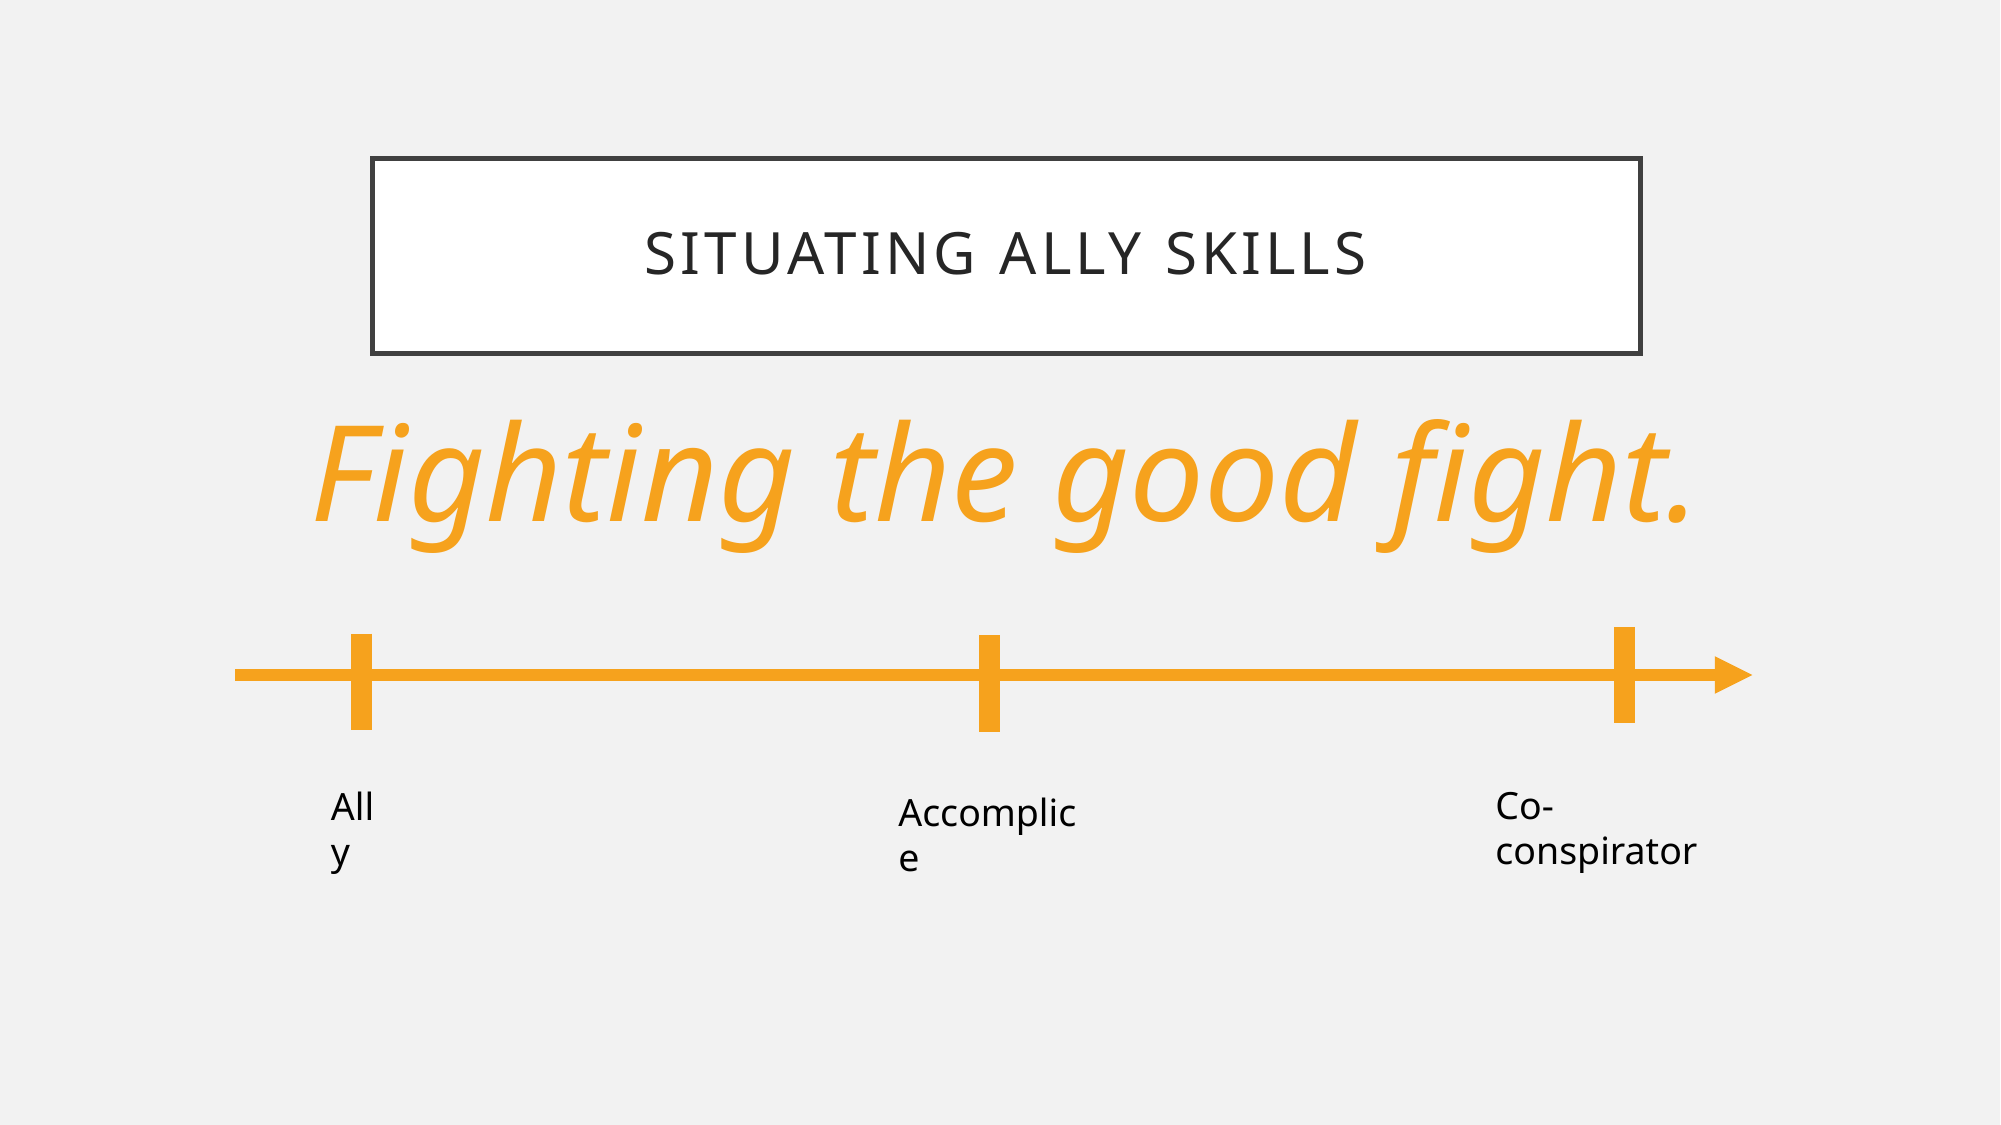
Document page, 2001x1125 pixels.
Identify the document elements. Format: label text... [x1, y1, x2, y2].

text_box Fighting the good fight. [244, 368, 1768, 757]
text_box Ally [316, 776, 407, 881]
text_box Co-conspirator [1480, 774, 1753, 880]
title Situating ally skills [370, 156, 1643, 356]
text_box Accomplice [883, 781, 1095, 887]
